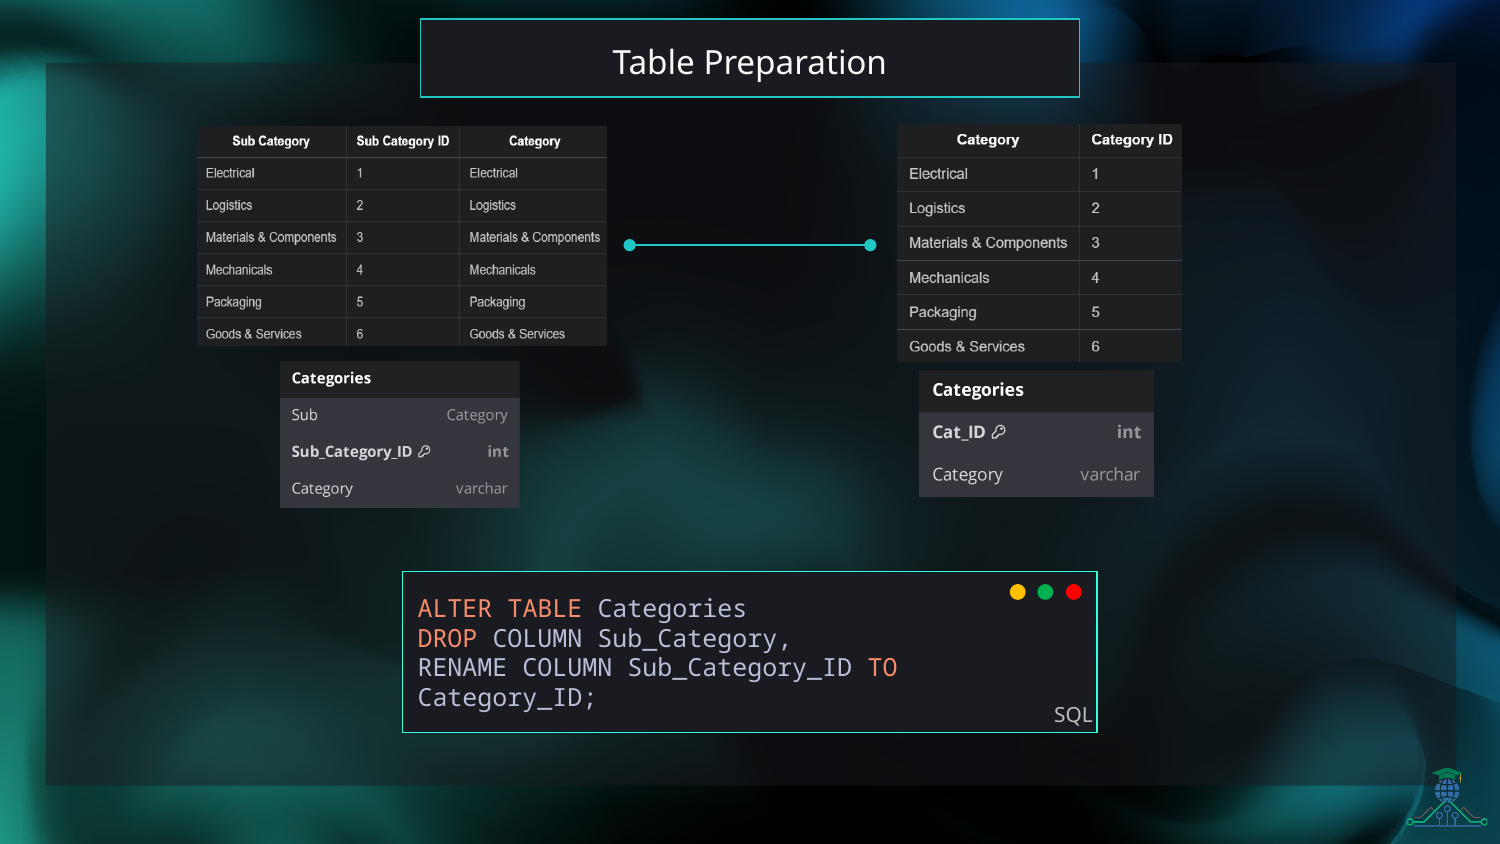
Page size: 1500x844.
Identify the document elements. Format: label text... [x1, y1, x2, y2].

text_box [1011, 585, 1080, 599]
text_box SQL [1039, 694, 1117, 734]
picture [0, 0, 1500, 844]
text_box ALTER TABLE Categories DROP COLUMN Sub_Category, RENAME COLUMN Sub_Category_ID TO Category_ID; [402, 571, 1098, 733]
subtitle Table Preparation [420, 18, 1080, 98]
text_box [45, 62, 1457, 786]
